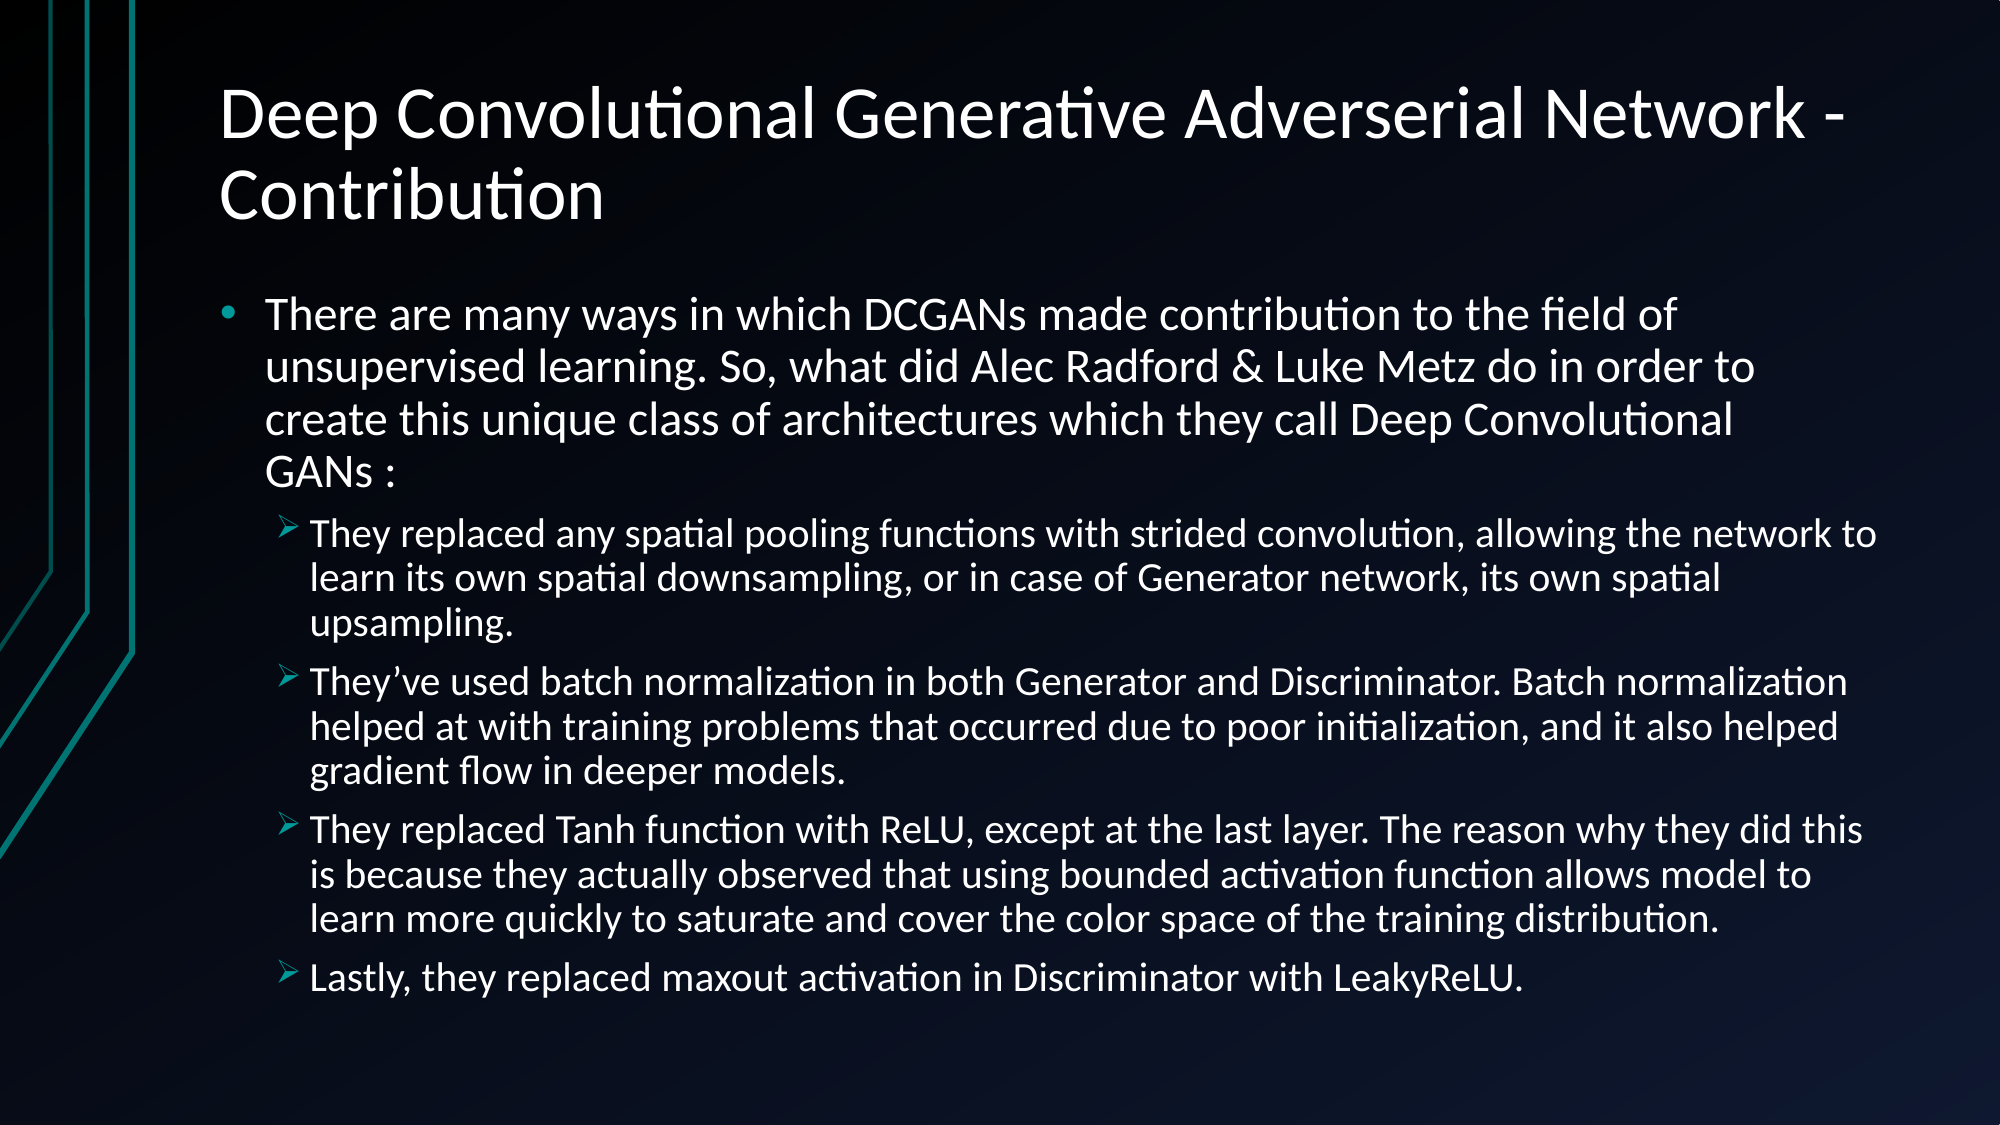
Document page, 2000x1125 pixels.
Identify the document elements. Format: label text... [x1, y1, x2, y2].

list There are many ways in which DCGANs made contribution to the field of unsupervised learning. So, what did Alec Radford & Luke Metz do in order to create this unique class of architectures which they call Deep Convolutional GANs : They replaced any spatial pooling functions with strided convolution, allowing the network to learn its own spatial downsampling, or in case of Generator network, its own spatial upsampling. They’ve used batch normalization in both Generator and Discriminator. Batch normalization helped at with training problems that occurred due to poor initialization, and it also helped gradient flow in deeper models. They replaced Tanh function with ReLU, except at the last layer. The reason why they did this is because they actually observed that using bounded activation function allows model to learn more quickly to saturate and cover the color space of the training distribution. Lastly, they replaced maxout activation in Discriminator with LeakyReLU. [199, 279, 1900, 1012]
title Deep Convolutional Generative Adverserial Network - Contribution [199, 45, 1900, 246]
